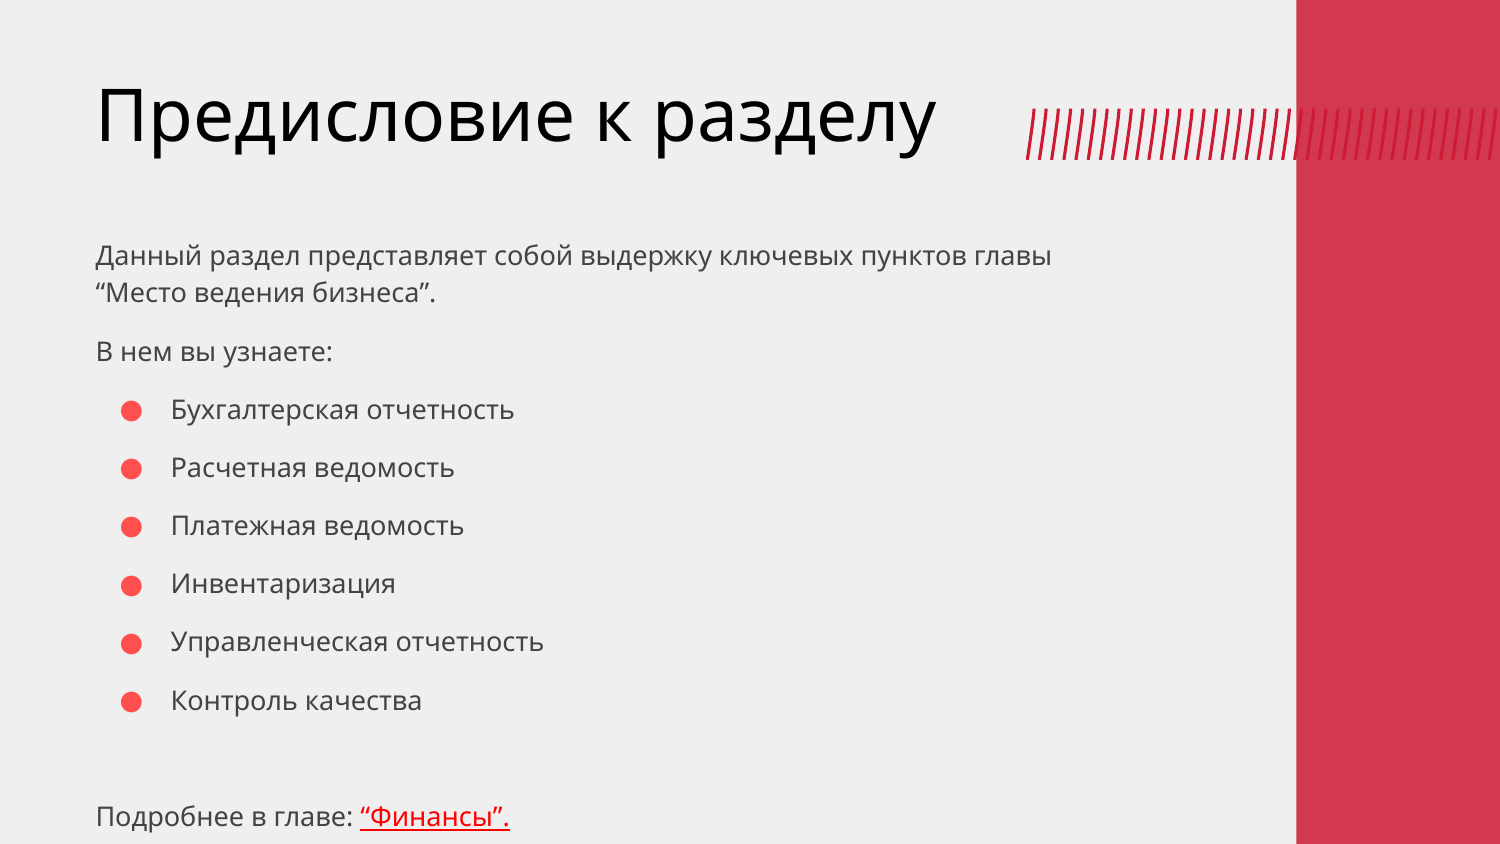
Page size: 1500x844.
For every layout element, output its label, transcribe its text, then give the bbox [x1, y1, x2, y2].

title Предисловие к разделу [80, 53, 1345, 148]
subtitle Данный раздел представляет собой выдержку ключевых пунктов главы “Место ведения бизнеса”. В нем вы узнаете: Бухгалтерская отчетность Расчетная ведомость Платежная ведомость Инвентаризация Управленческая отчетность Контроль качества Подробнее в главе: “Финансы”. [80, 218, 1141, 708]
